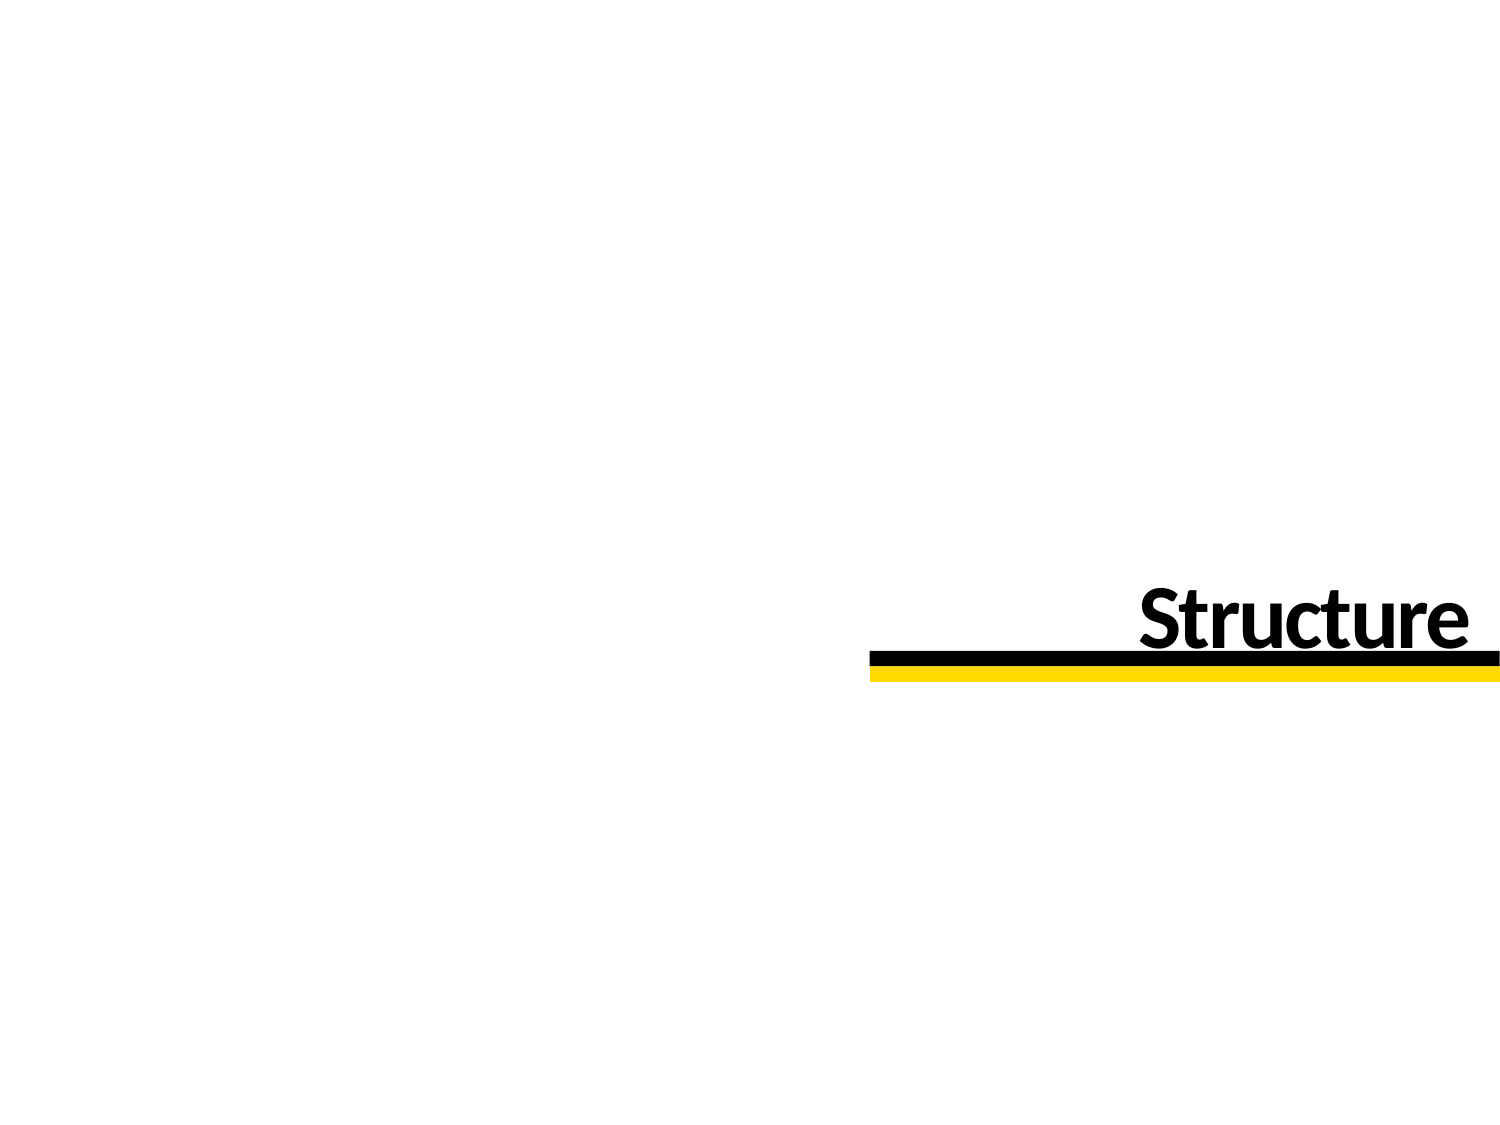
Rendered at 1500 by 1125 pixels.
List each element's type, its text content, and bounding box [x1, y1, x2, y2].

text_box Structure [1123, 439, 1500, 674]
